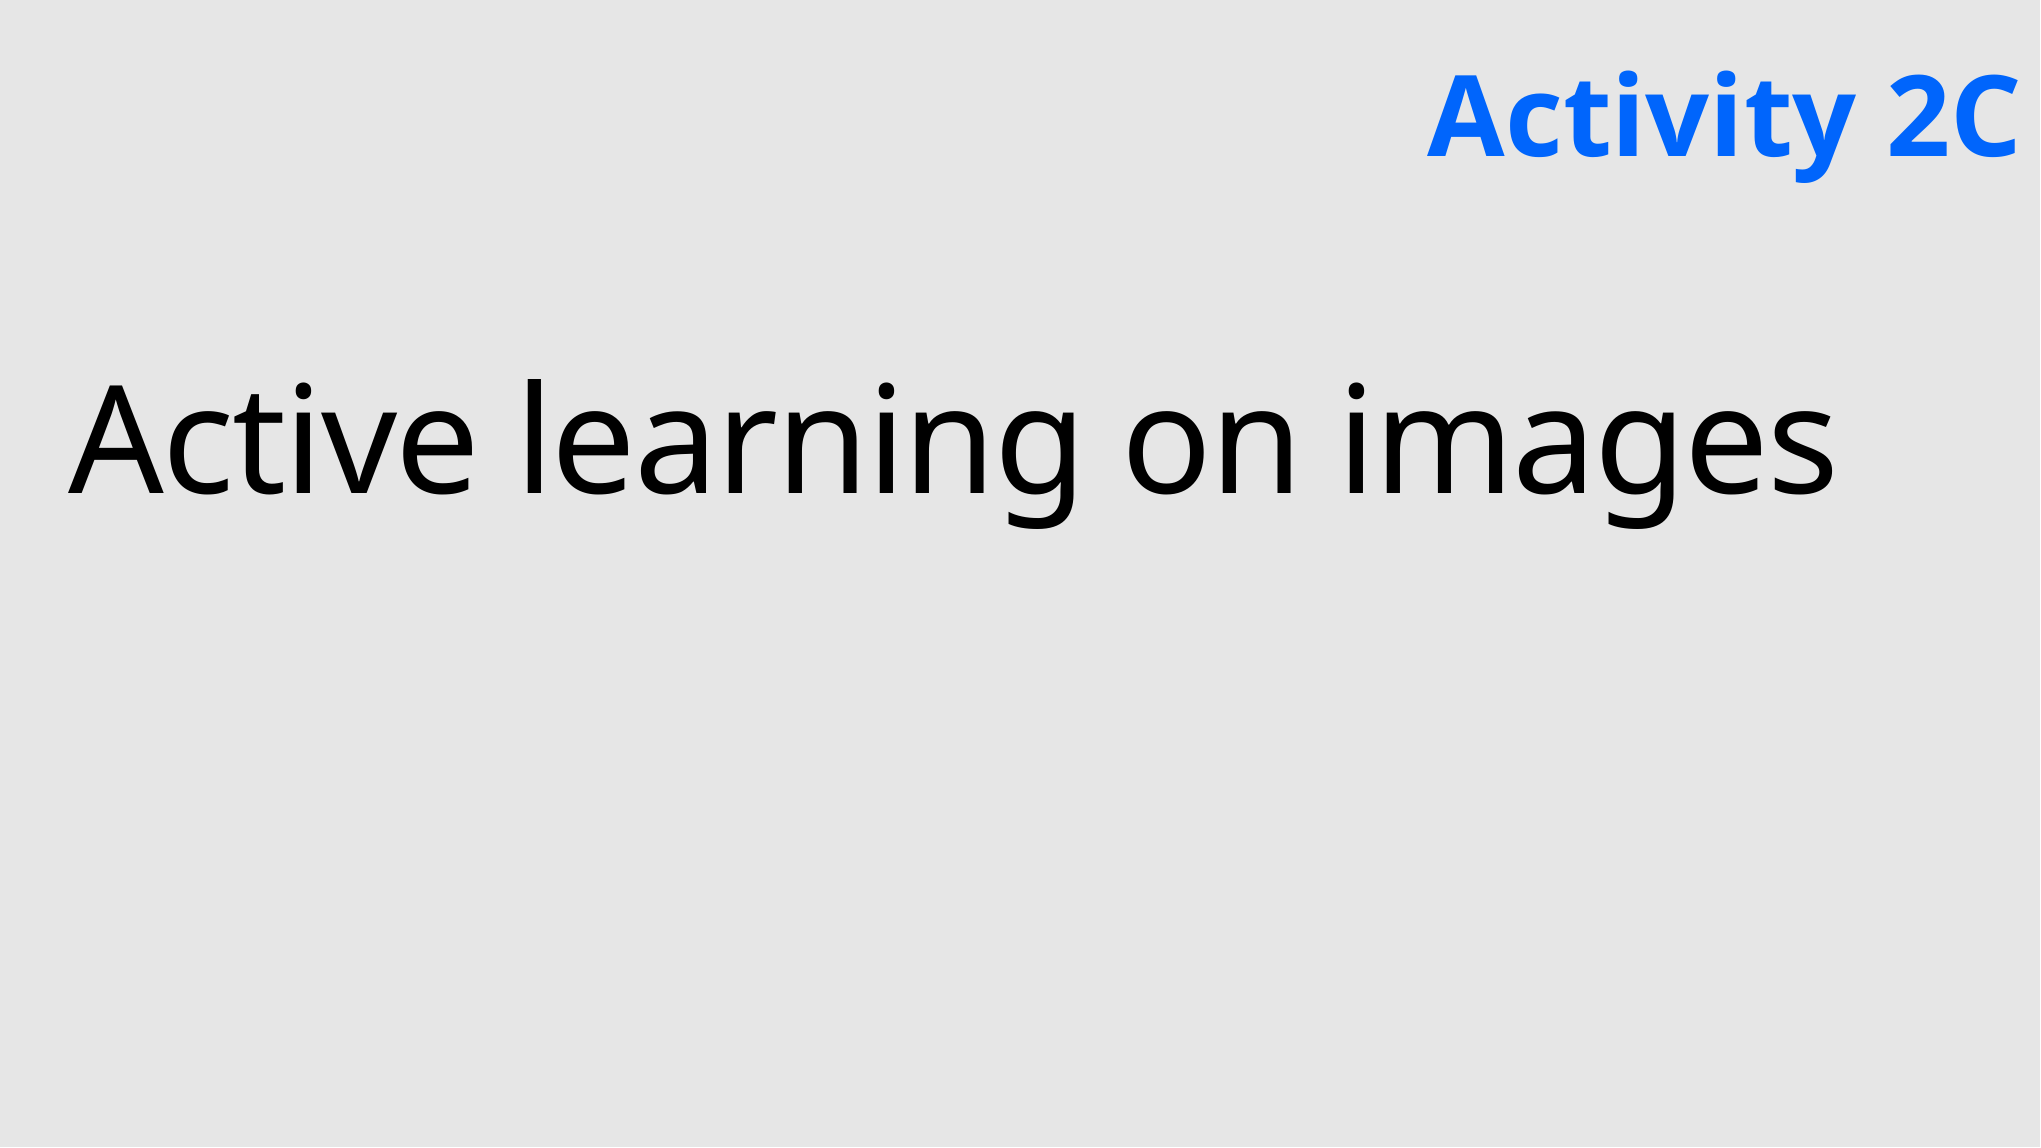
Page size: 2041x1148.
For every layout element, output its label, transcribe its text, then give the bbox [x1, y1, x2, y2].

title Active learning on images [45, 348, 1996, 543]
text_box Activity 2C [1412, 36, 2038, 187]
